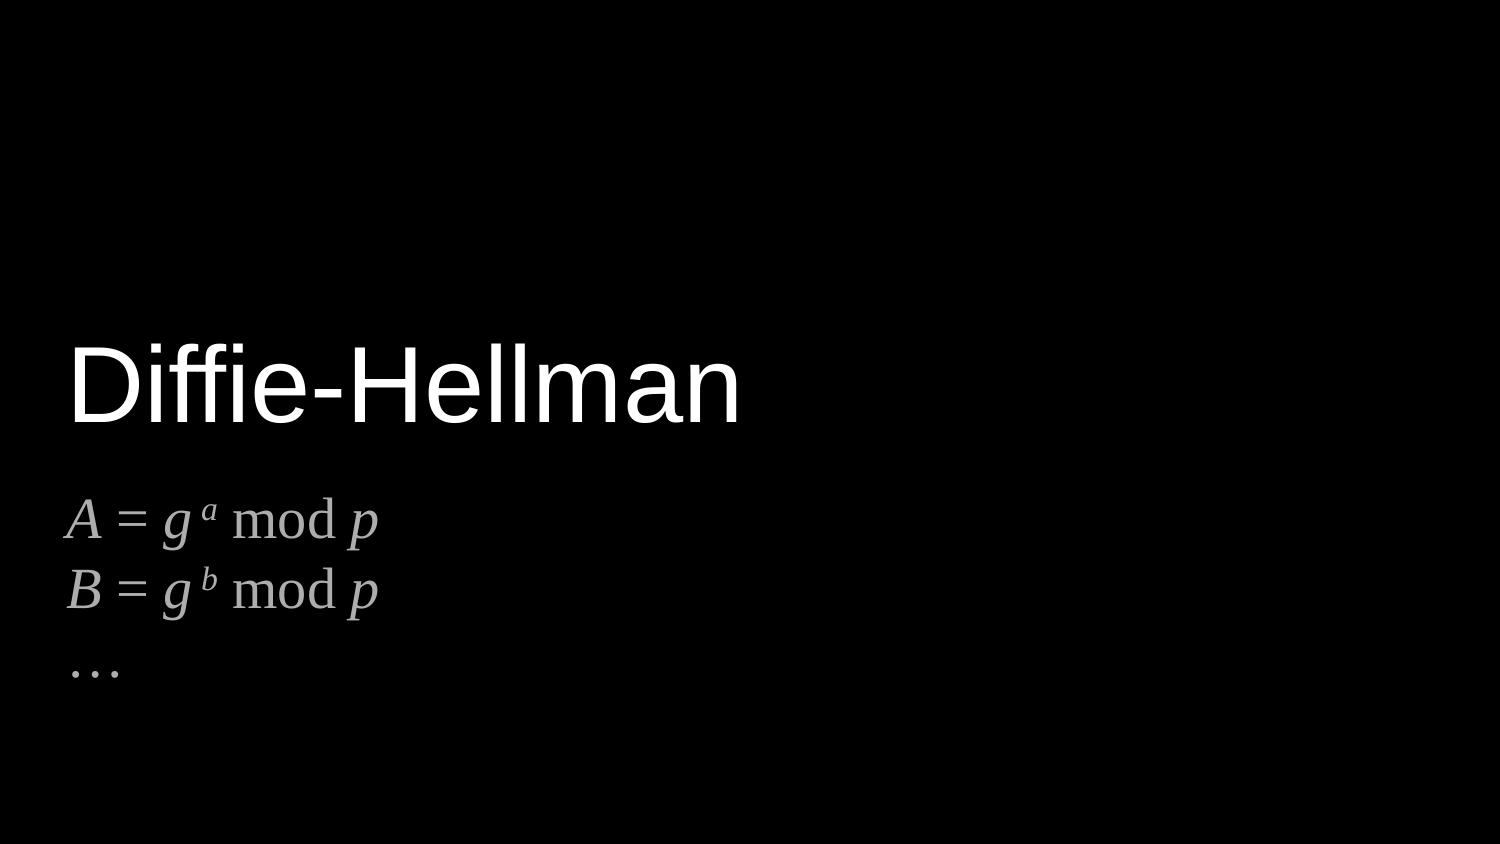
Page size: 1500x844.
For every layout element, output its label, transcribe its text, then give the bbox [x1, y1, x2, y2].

subtitle A = g a mod p B = g b mod p … [51, 464, 1449, 760]
title Diffie-Hellman [51, 122, 1449, 459]
